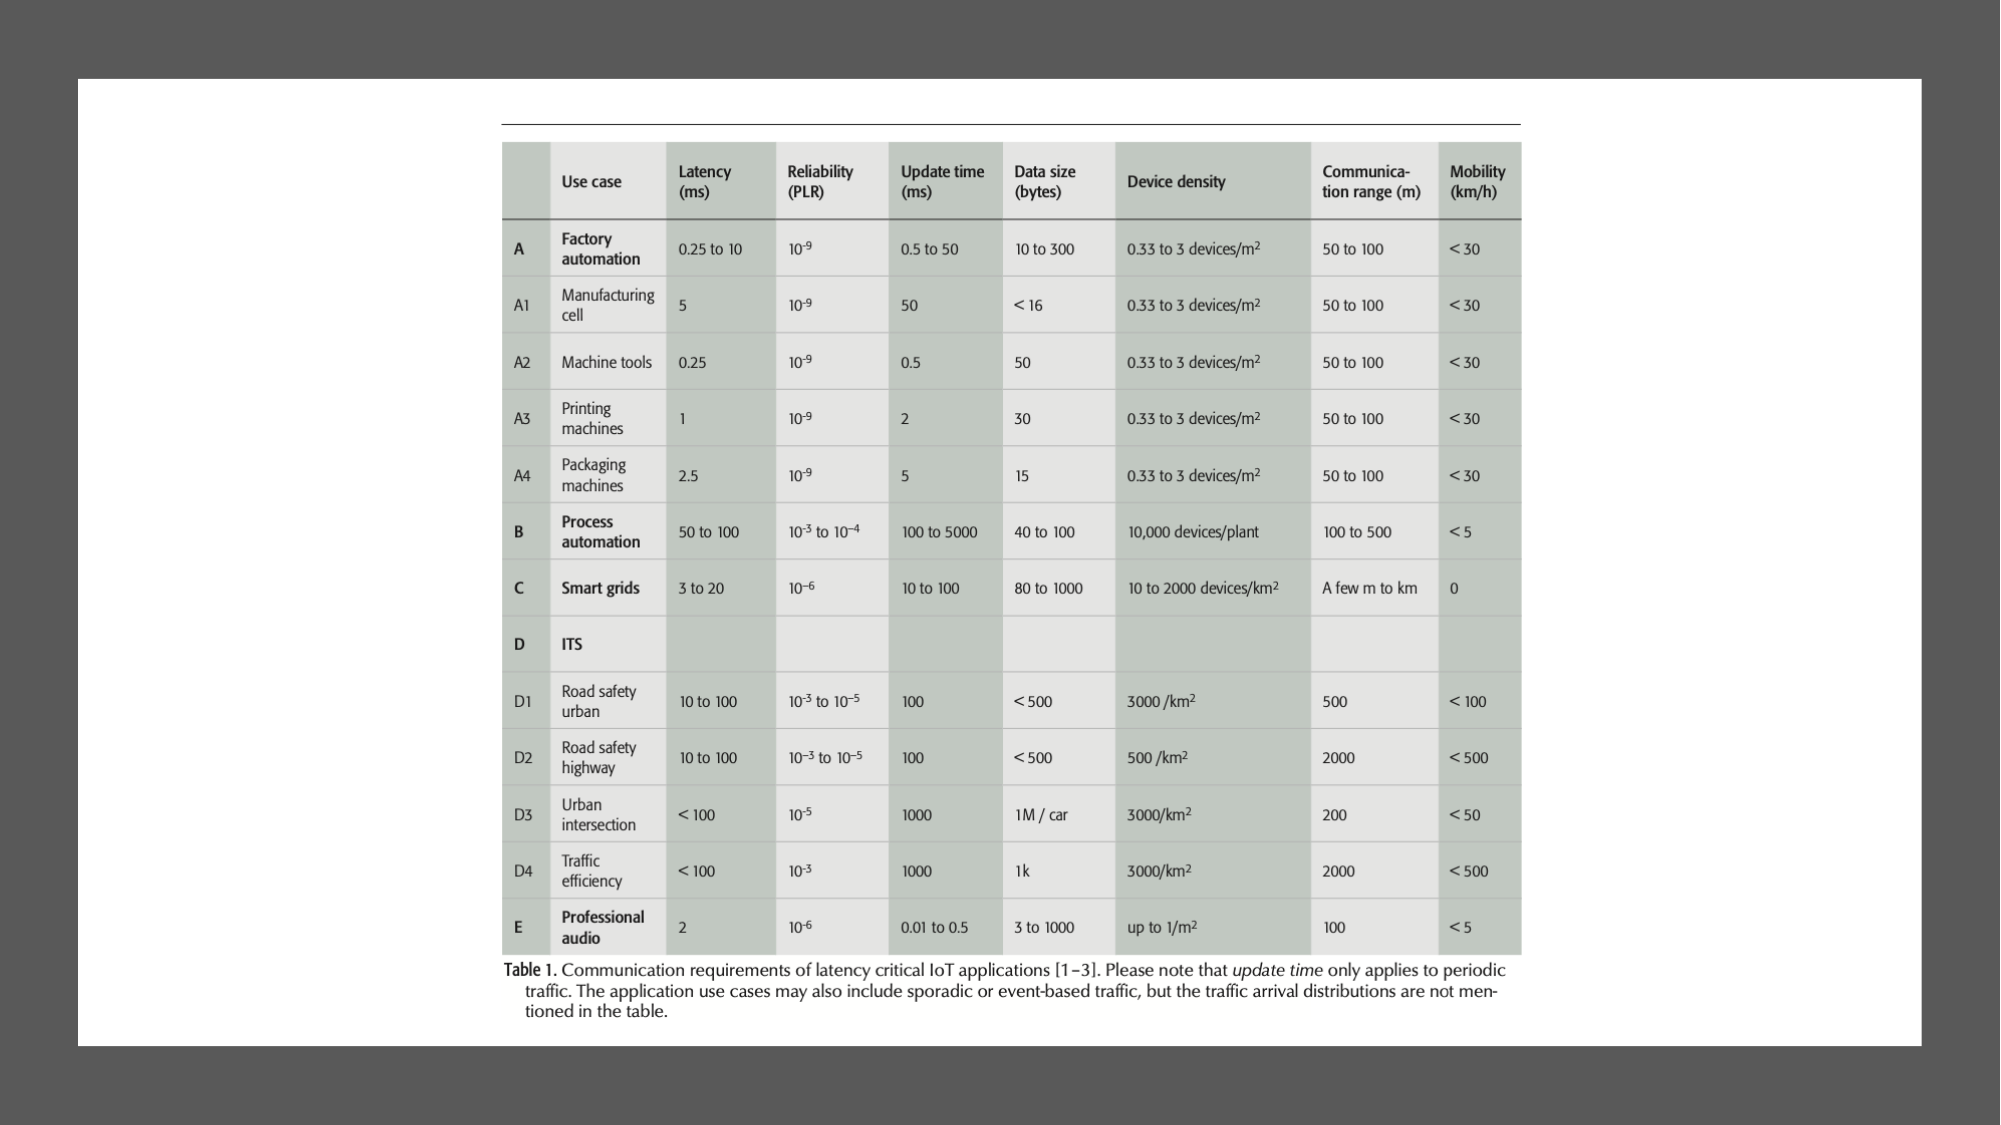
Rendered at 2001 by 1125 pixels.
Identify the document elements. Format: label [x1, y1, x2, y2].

list [462, 105, 1538, 1020]
text_box [77, 78, 1923, 1047]
text_box [0, 0, 2000, 1125]
